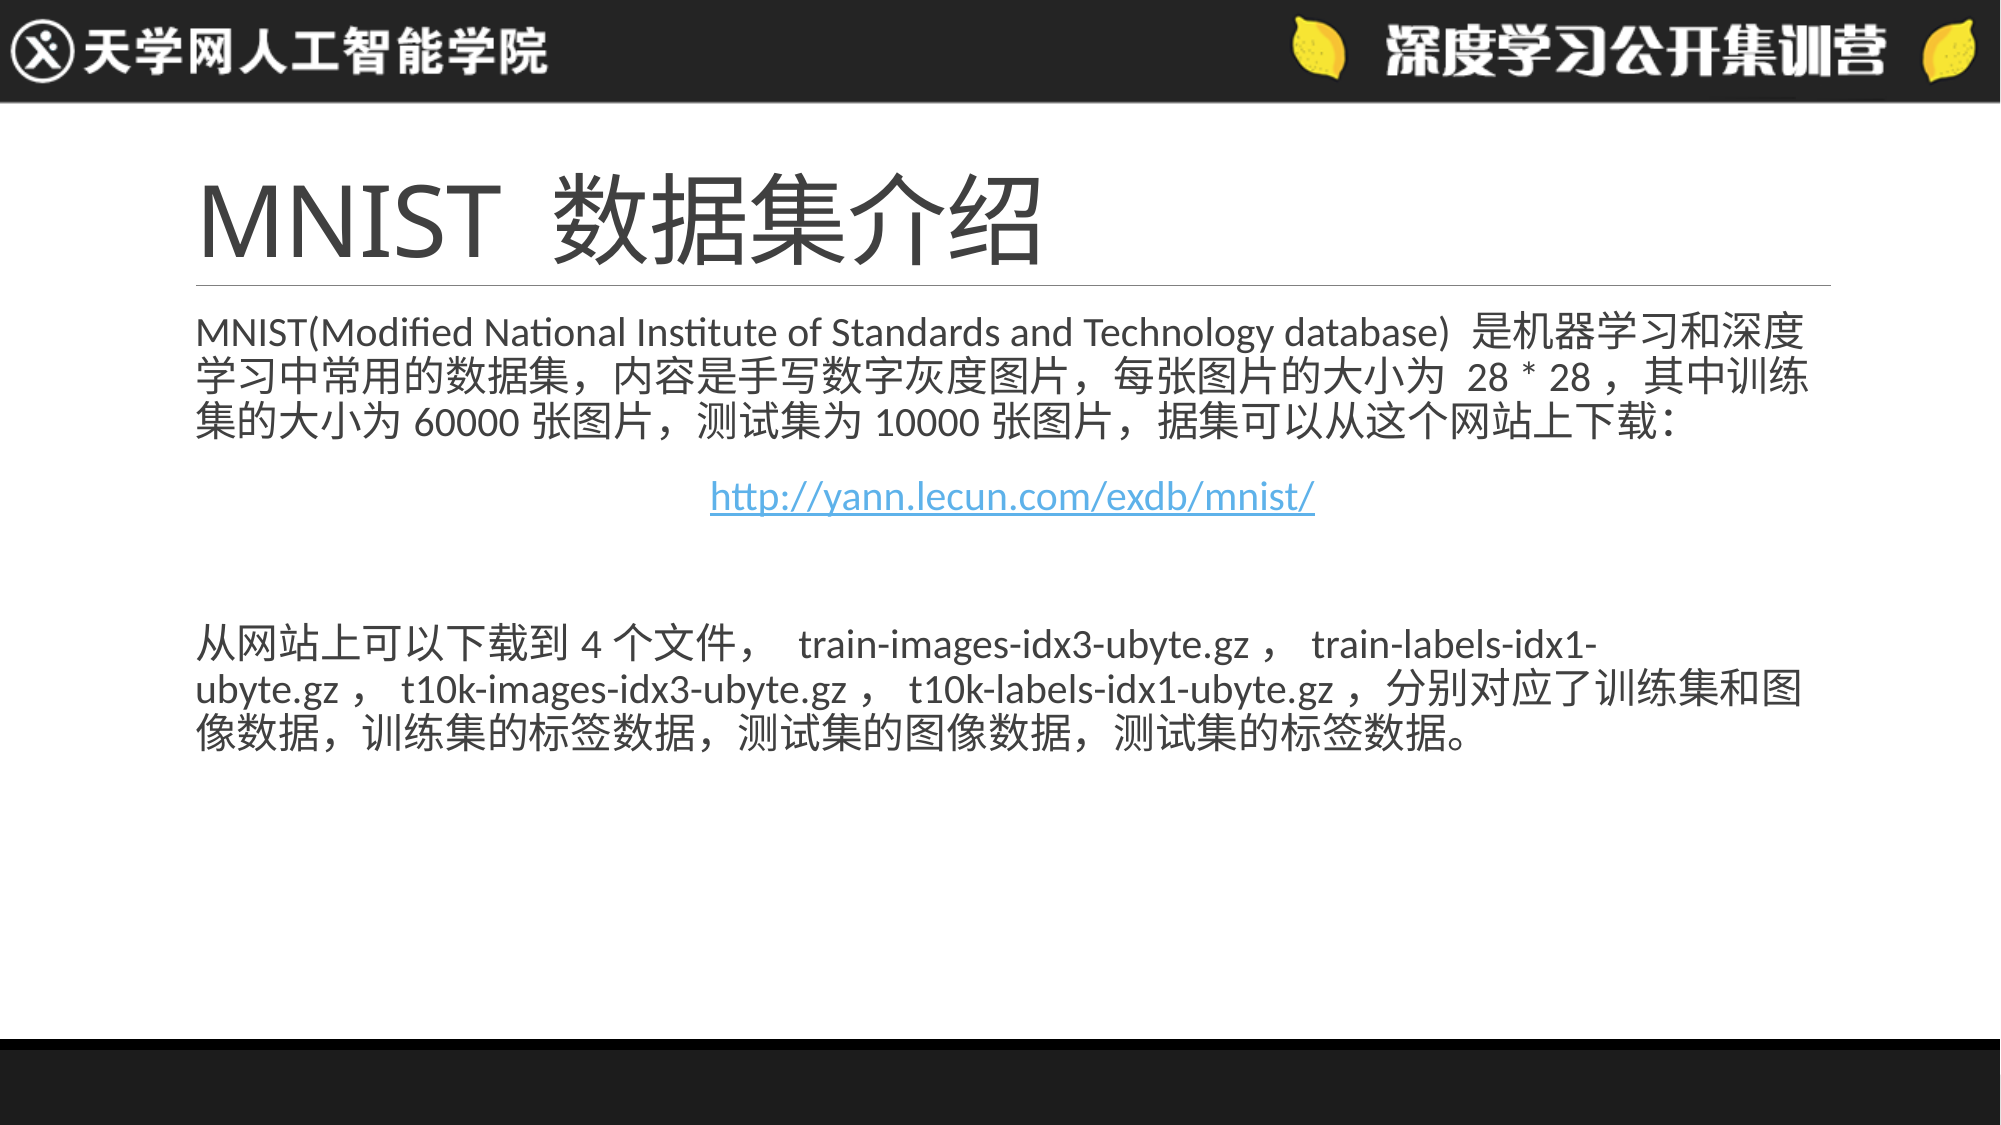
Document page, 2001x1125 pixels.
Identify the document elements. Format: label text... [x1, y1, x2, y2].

title MNIST 数据集介绍 [180, 47, 1830, 285]
picture [0, 0, 2001, 1125]
list MNIST(Modified National Institute of Standards and Technology database) 是机器学习和深度学习中常用的数据集，内容是手写数字灰度图片，每张图片的大小为 28 * 28，其中训练集的大小为60000张图片，测试集为10000张图片，据集可以从这个网站上下载： http://yann.lecun.com/exdb/mnist/ 从网站上可以下载到4个文件， train-images-idx3-ubyte.gz，train-labels-idx1-ubyte.gz，t10k-images-idx3-ubyte.gz，t10k-labels-idx1-ubyte.gz，分别对应了训练集和图像数据，训练集的标签数据，测试集的图像数据，测试集的标签数据。 [180, 302, 1830, 963]
